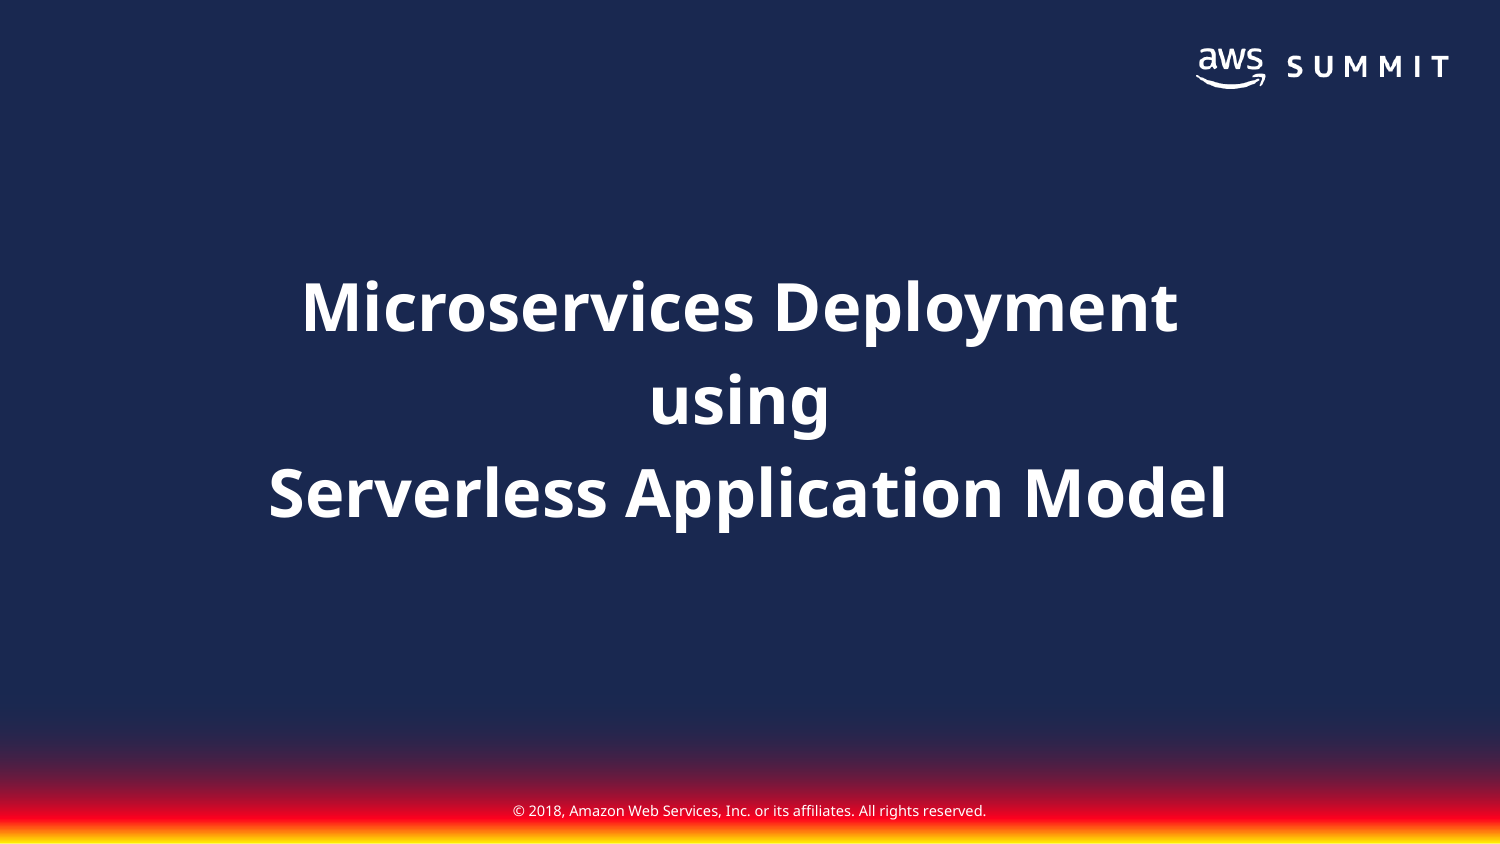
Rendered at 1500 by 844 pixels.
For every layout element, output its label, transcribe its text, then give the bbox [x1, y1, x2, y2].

list Microservices Deployment using Serverless Application Model [149, 239, 1349, 557]
picture [0, 0, 1500, 844]
